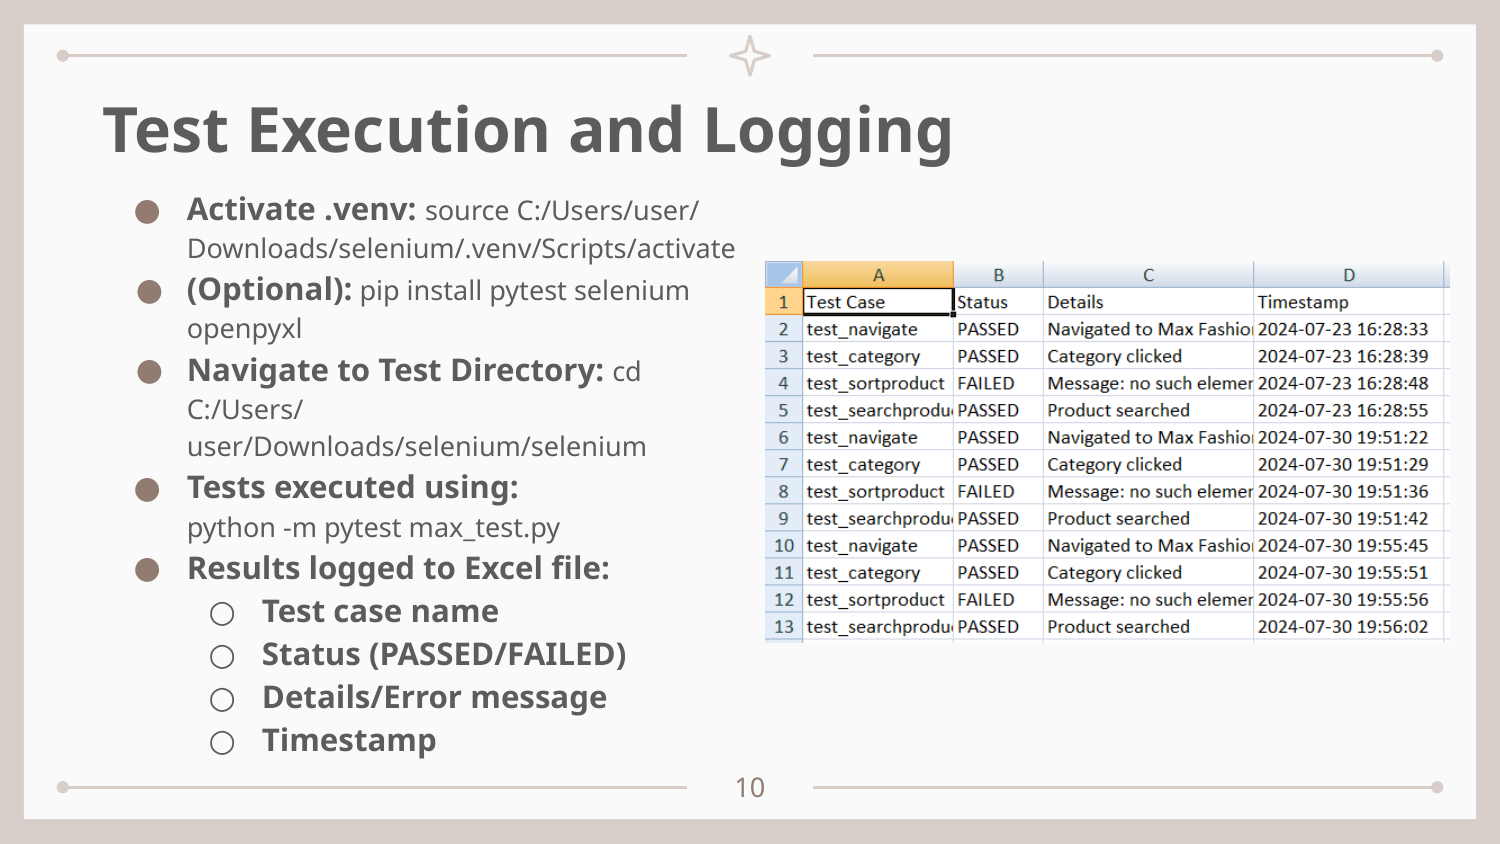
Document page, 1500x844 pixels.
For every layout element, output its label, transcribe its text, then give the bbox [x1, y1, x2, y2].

title Test Execution and Logging [87, 74, 1352, 169]
picture [764, 260, 1451, 643]
list Activate .venv: source C:/Users/user/ Downloads/selenium/.venv/Scripts/activate (Optional): pip install pytest selenium openpyxl Navigate to Test Directory: cd C:/Users/ user/Downloads/selenium/selenium Tests executed using: python -m pytest max_test.py Results logged to Excel file: Test case name Status (PASSED/FAILED) Details/Error message Timestamp [96, 168, 766, 736]
slide_number ‹#› [705, 755, 795, 810]
